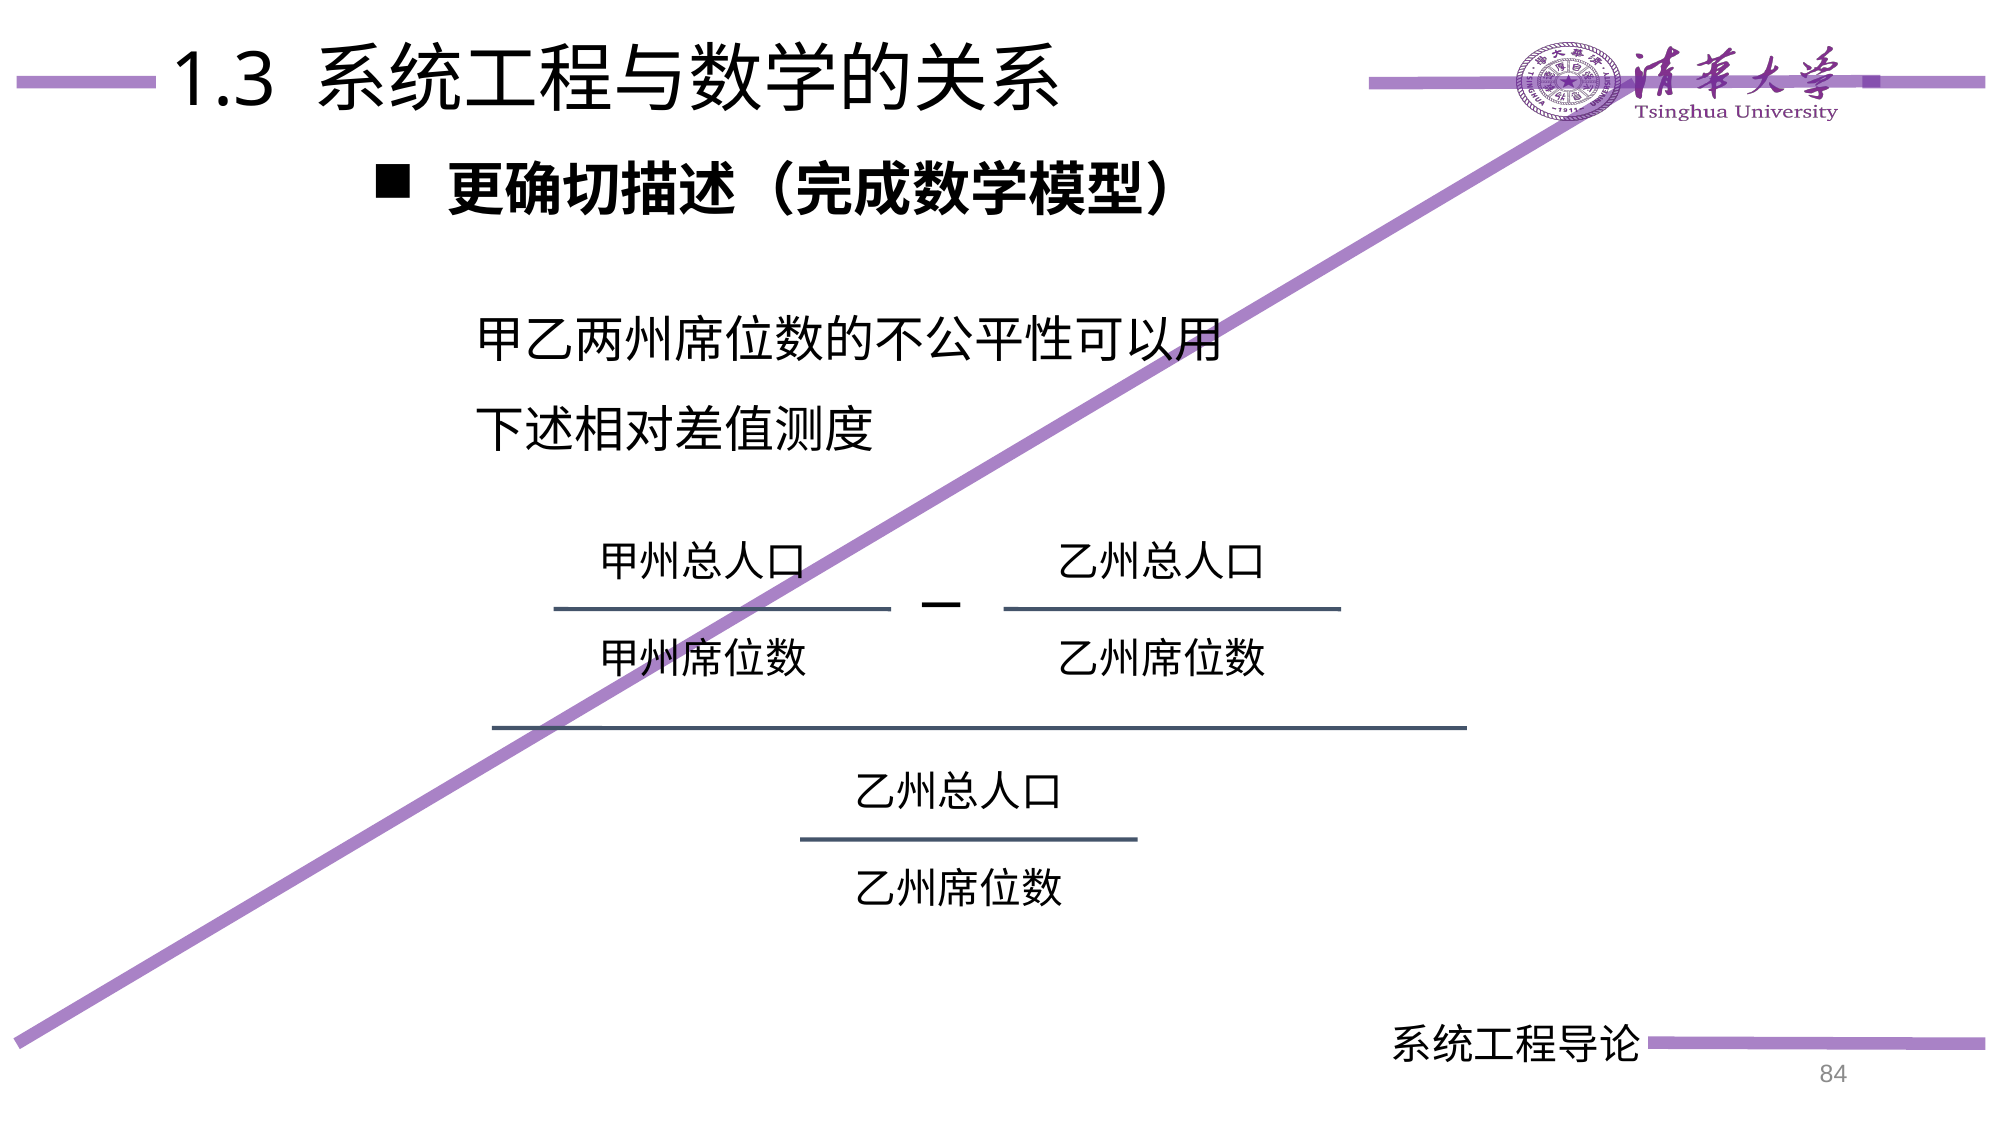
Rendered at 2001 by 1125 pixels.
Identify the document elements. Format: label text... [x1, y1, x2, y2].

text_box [491, 526, 1467, 921]
slide_number 84 [1412, 1042, 1863, 1103]
text_box 甲乙两州席位数的不公平性可以用 下述相对差值测度 [460, 269, 1240, 465]
text_box 更确切描述（完成数学模型） [356, 152, 1219, 231]
title 1.3 系统工程与数学的关系 [155, 0, 1881, 190]
